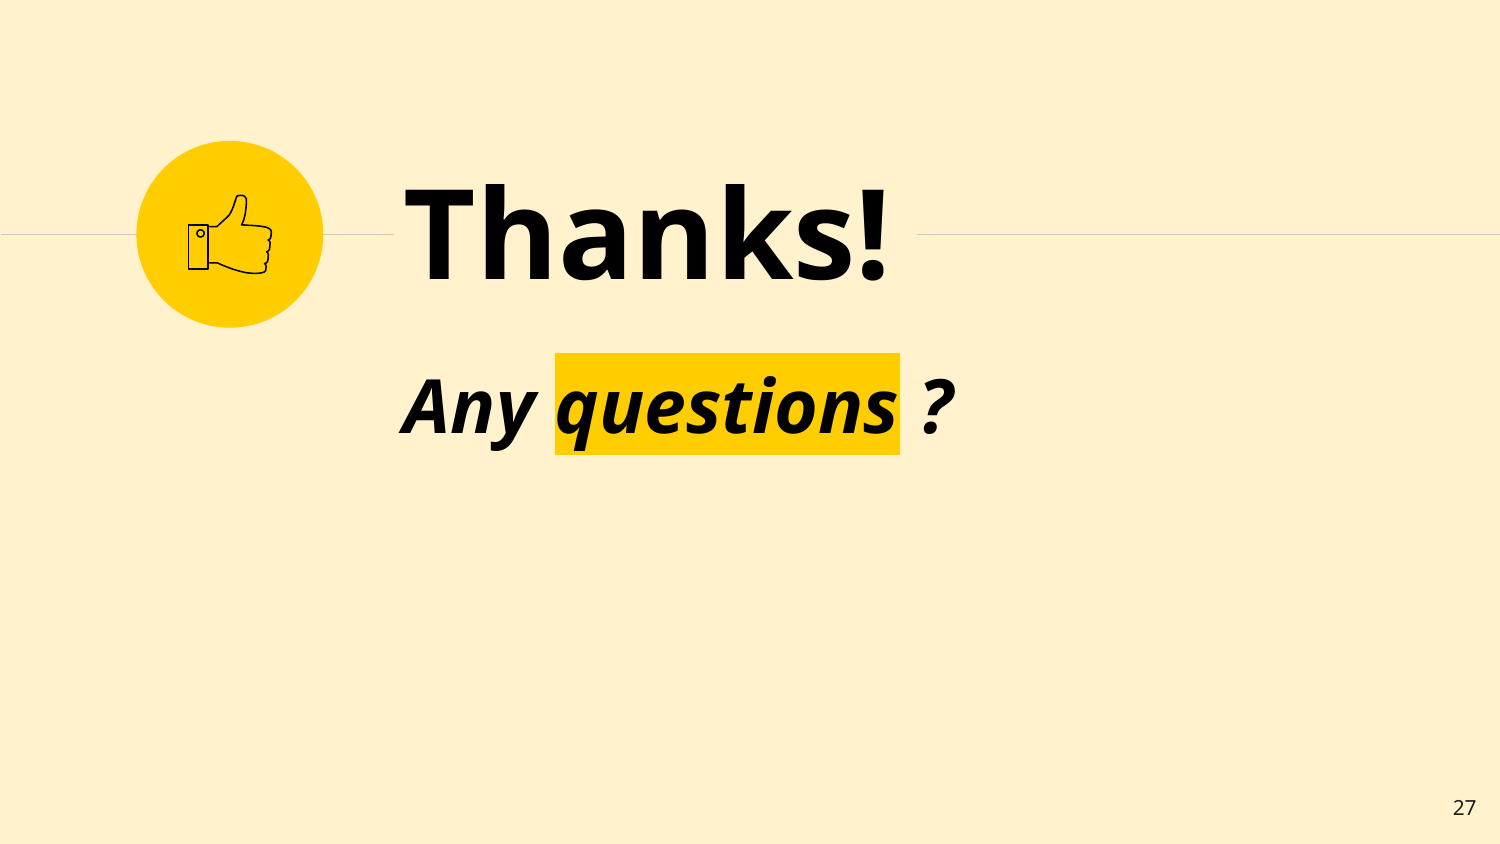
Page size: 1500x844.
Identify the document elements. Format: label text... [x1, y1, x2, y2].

title Thanks! [389, 133, 1195, 325]
slide_number ‹#› [1401, 779, 1492, 844]
text_box [136, 140, 324, 233]
subtitle Any questions ? [389, 343, 1213, 473]
text_box [136, 243, 323, 328]
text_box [188, 195, 272, 274]
